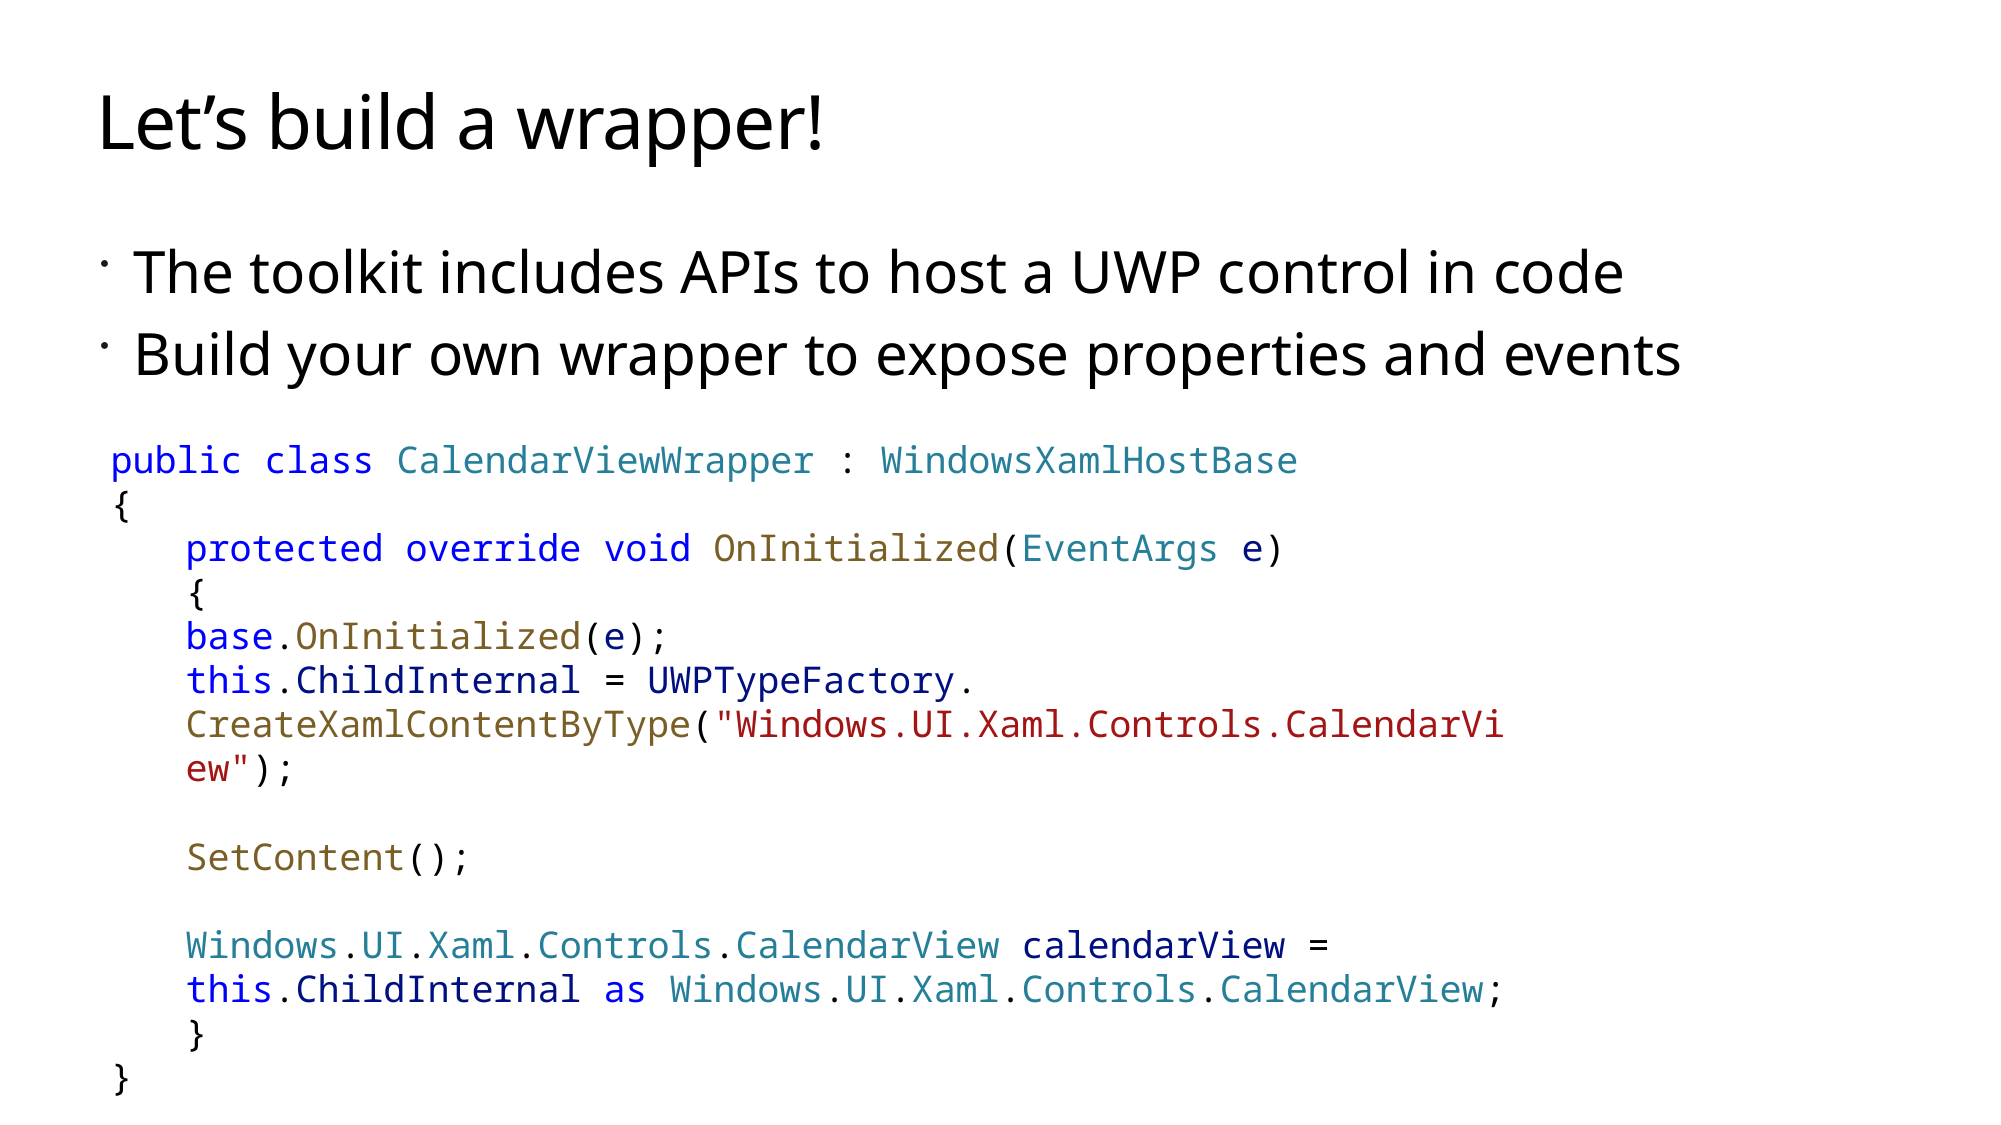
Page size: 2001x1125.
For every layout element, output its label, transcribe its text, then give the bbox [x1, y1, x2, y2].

title Let’s build a wrapper! [96, 75, 1904, 166]
list The toolkit includes APIs to host a UWP control in code Build your own wrapper to expose properties and events [95, 235, 1904, 391]
text_box public class CalendarViewWrapper : WindowsXamlHostBase { protected override void OnInitialized(EventArgs e) { base.OnInitialized(e); this.ChildInternal = UWPTypeFactory. CreateXamlContentByType("Windows.UI.Xaml.Controls.CalendarView"); SetContent(); Windows.UI.Xaml.Controls.CalendarView calendarView = this.ChildInternal as Windows.UI.Xaml.Controls.CalendarView; } } [95, 428, 1526, 1106]
